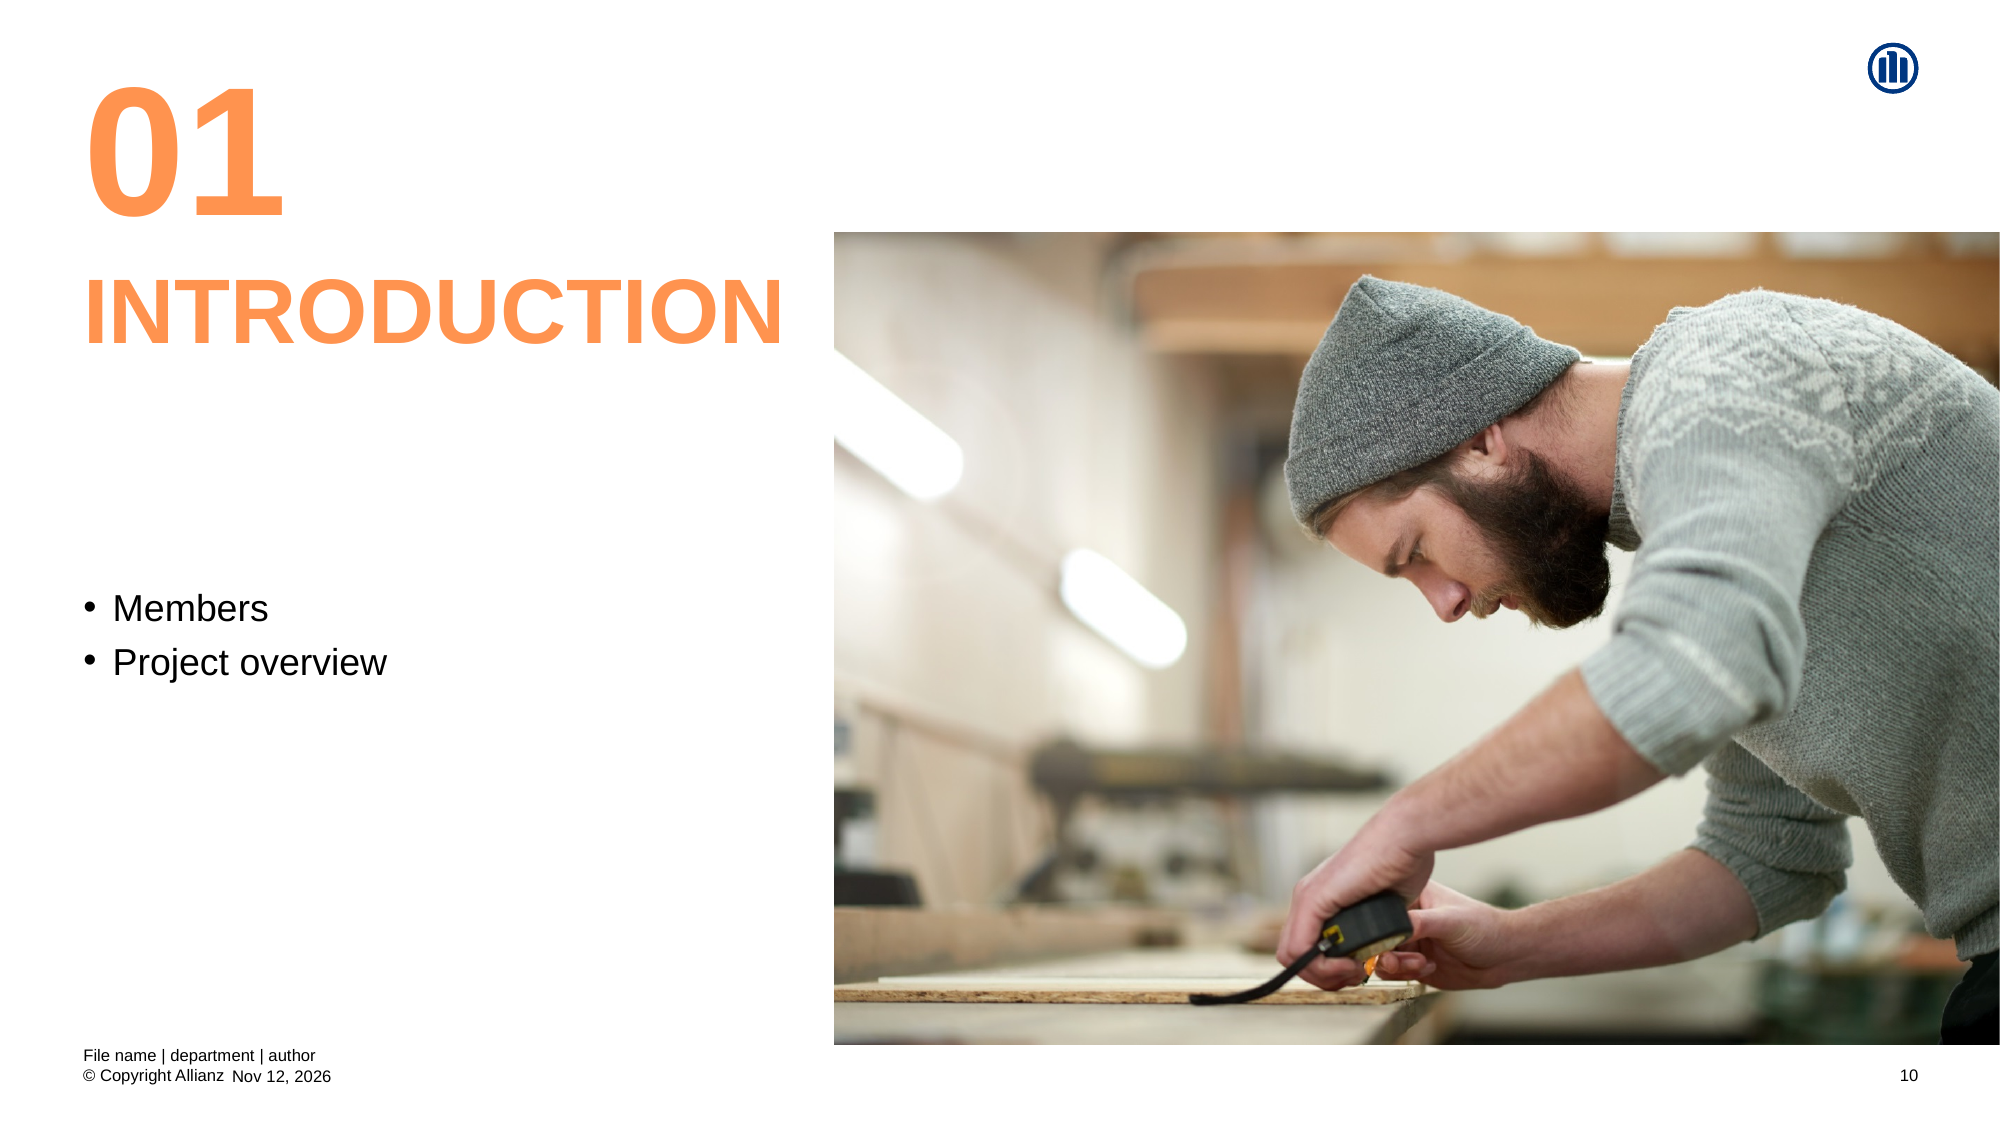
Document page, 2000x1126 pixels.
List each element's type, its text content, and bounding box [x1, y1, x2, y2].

list Members Project overview [83, 584, 795, 960]
footer File name | department | author [83, 1044, 1004, 1066]
slide_number 10 [1834, 1065, 1919, 1126]
slide_number 19-Aug-20 [232, 1066, 447, 1086]
title 01 introduction [83, 0, 1333, 543]
picture [834, 232, 2000, 1046]
